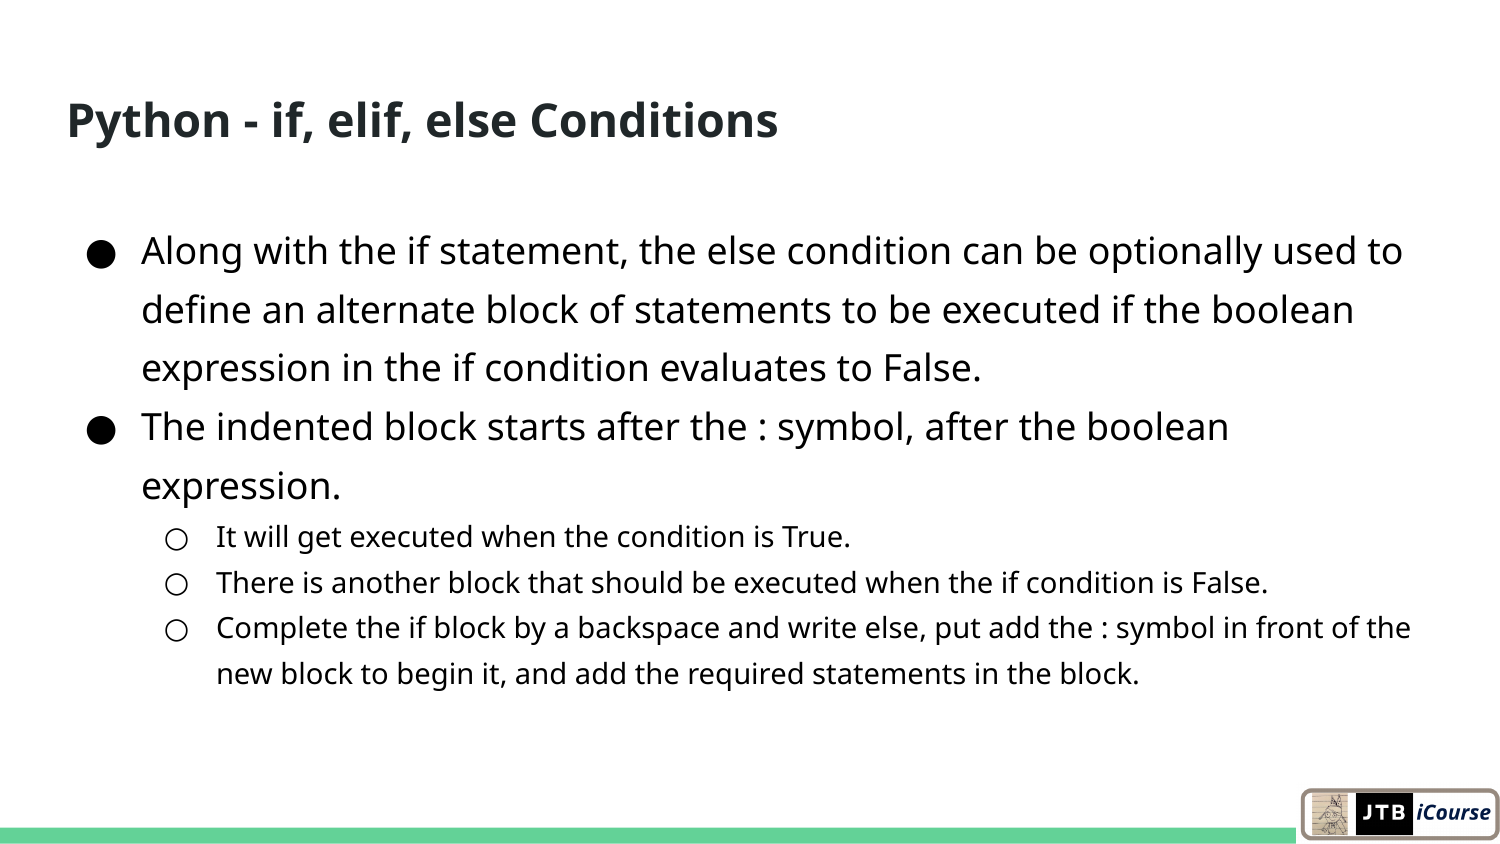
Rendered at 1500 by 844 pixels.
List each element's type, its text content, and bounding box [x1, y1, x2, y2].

title Python - if, elif, else Conditions [51, 72, 1449, 167]
picture [1296, 782, 1500, 844]
list Along with the if statement, the else condition can be optionally used to define an alternate block of statements to be executed if the boolean expression in the if condition evaluates to False. The indented block starts after the : symbol, after the boolean expression. It will get executed when the condition is True. There is another block that should be executed when the if condition is False. Complete the if block by a backspace and write else, put add the : symbol in front of the new block to begin it, and add the required statements in the block. [51, 202, 1449, 746]
